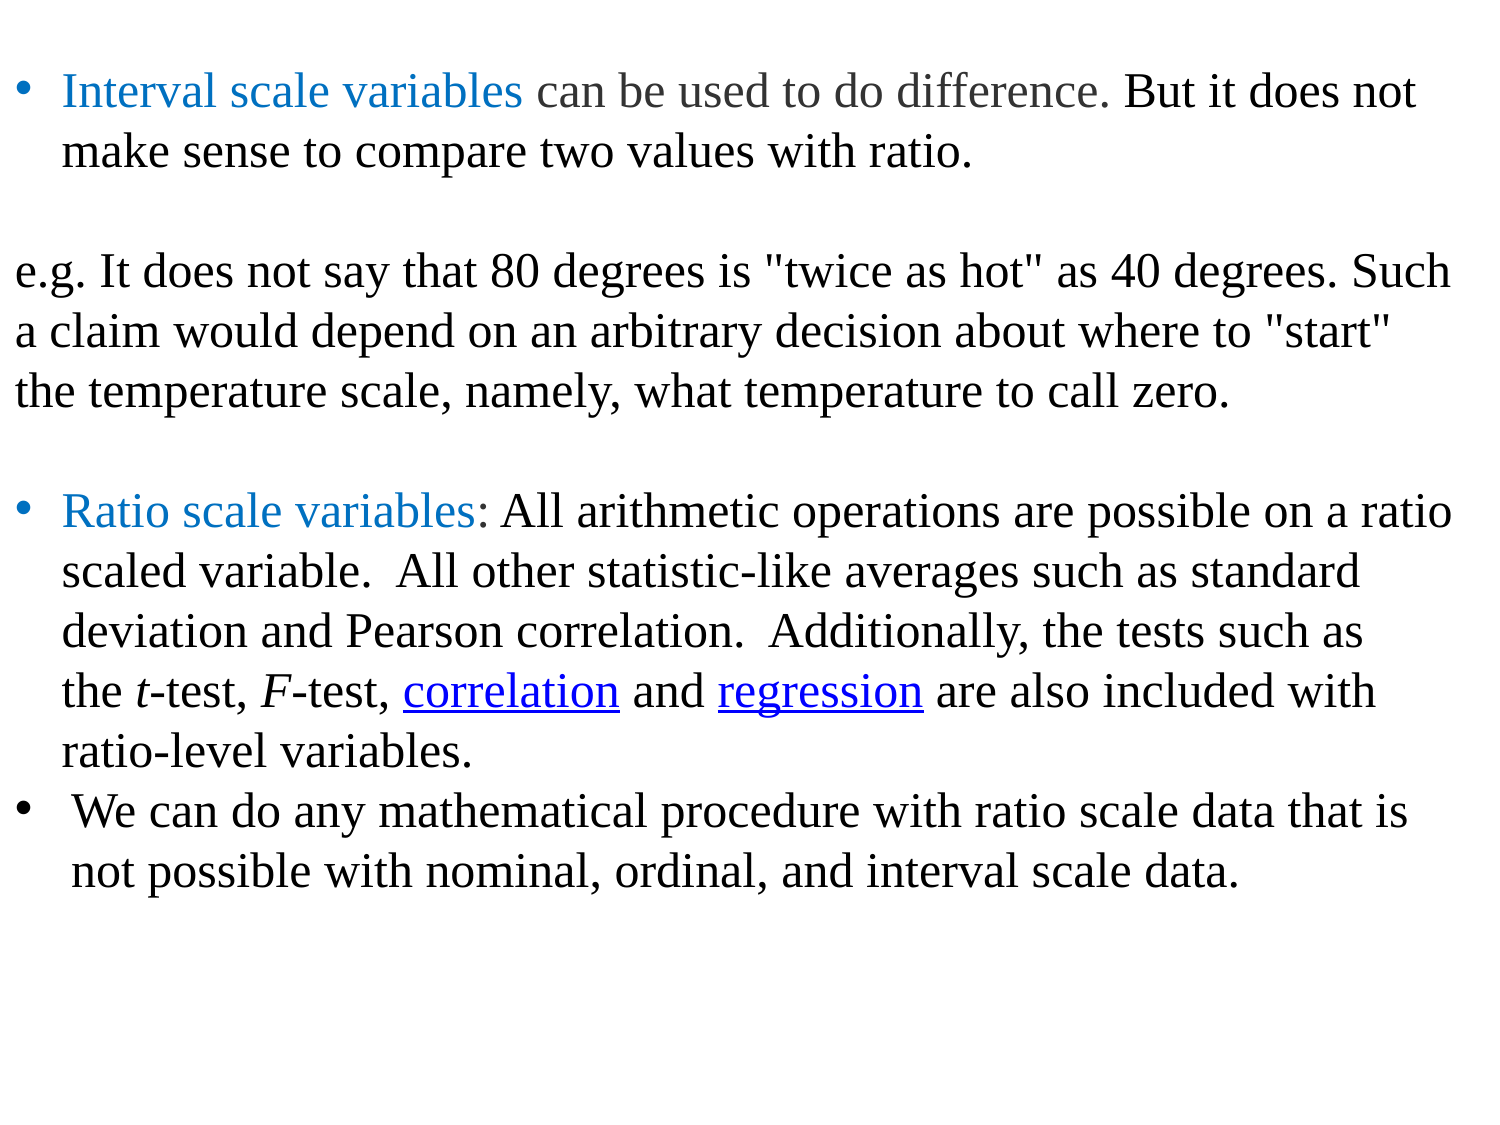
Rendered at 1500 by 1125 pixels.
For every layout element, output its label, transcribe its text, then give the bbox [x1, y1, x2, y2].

text_box Interval scale variables can be used to do difference. But it does not make sense to compare two values with ratio. e.g. It does not say that 80 degrees is "twice as hot" as 40 degrees. Such a claim would depend on an arbitrary decision about where to "start" the temperature scale, namely, what temperature to call zero. Ratio scale variables: All arithmetic operations are possible on a ratio scaled variable. All other statistic-like averages such as standard deviation and Pearson correlation. Additionally, the tests such as the t-test, F-test, correlation and regression are also included with ratio-level variables. We can do any mathematical procedure with ratio scale data that is not possible with nominal, ordinal, and interval scale data. [0, 49, 1475, 905]
